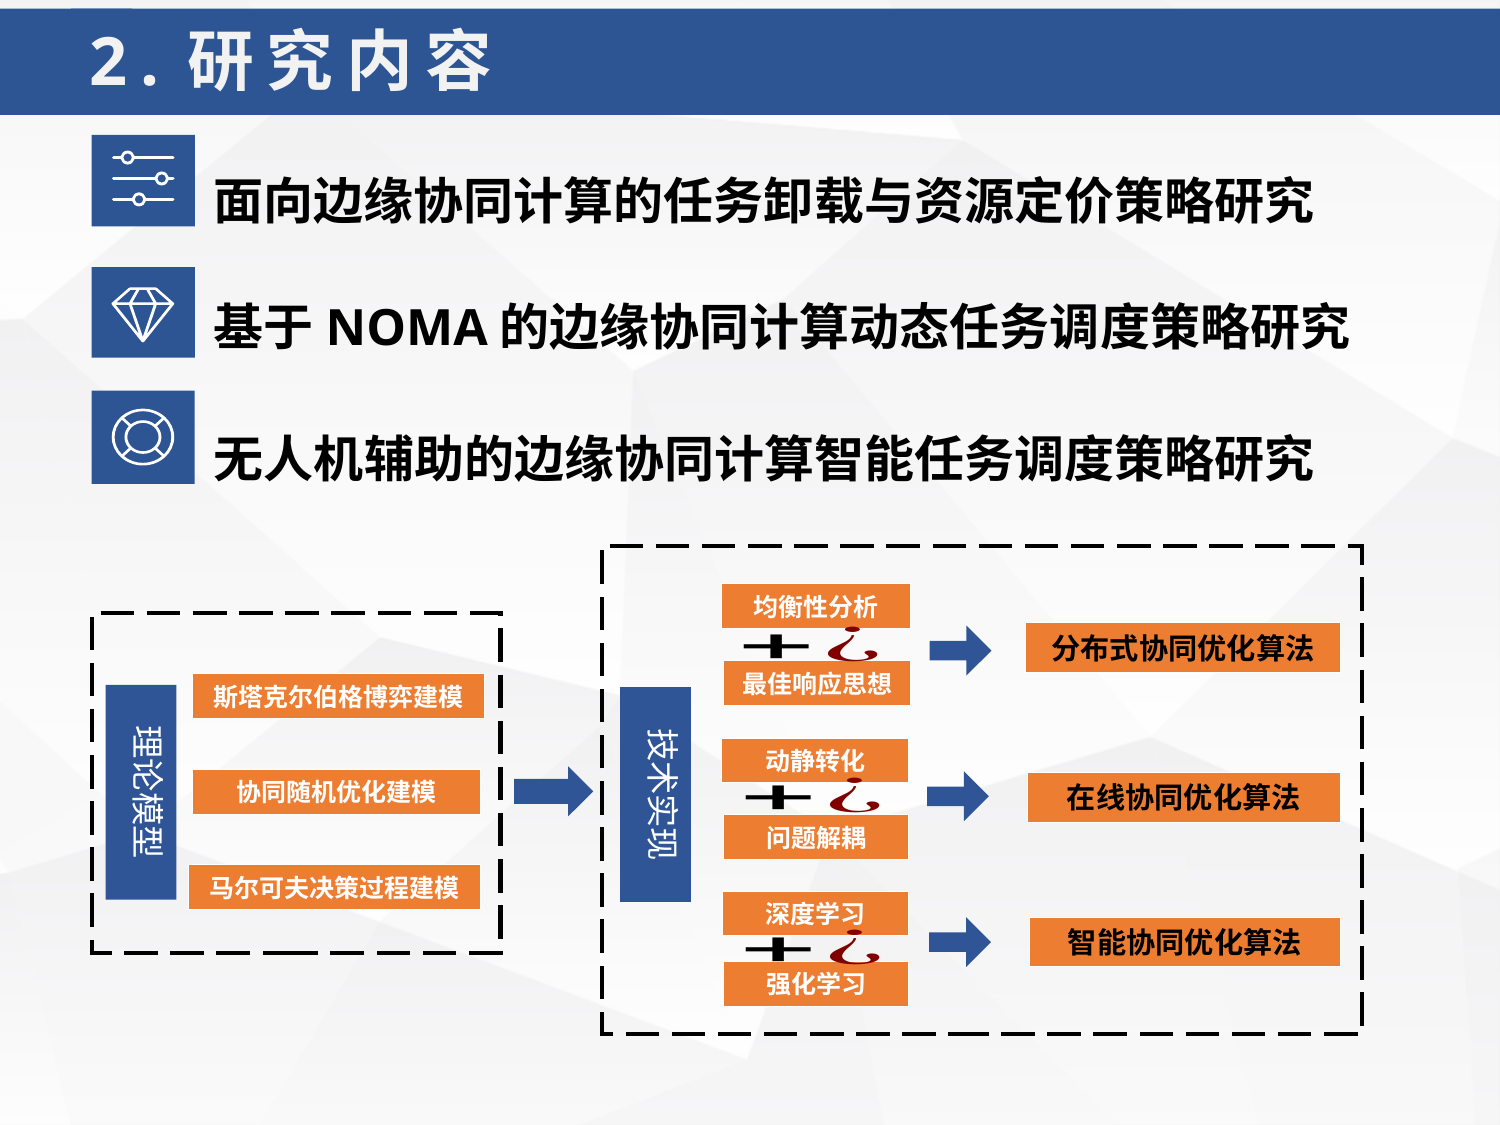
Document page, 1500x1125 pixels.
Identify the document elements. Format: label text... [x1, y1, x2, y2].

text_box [91, 390, 195, 484]
text_box 2.研究内容 [74, 11, 621, 106]
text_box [91, 267, 195, 358]
text_box 基于NOMA的边缘协同计算动态任务调度策略研究 [198, 258, 1485, 367]
text_box 面向边缘协同计算的任务卸载与资源定价策略研究 [199, 132, 1384, 240]
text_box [91, 134, 195, 227]
text_box 无人机辅助的边缘协同计算智能任务调度策略研究 [199, 390, 1485, 484]
picture [0, 0, 1500, 8]
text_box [91, 545, 1363, 1035]
picture [0, 115, 1500, 1125]
